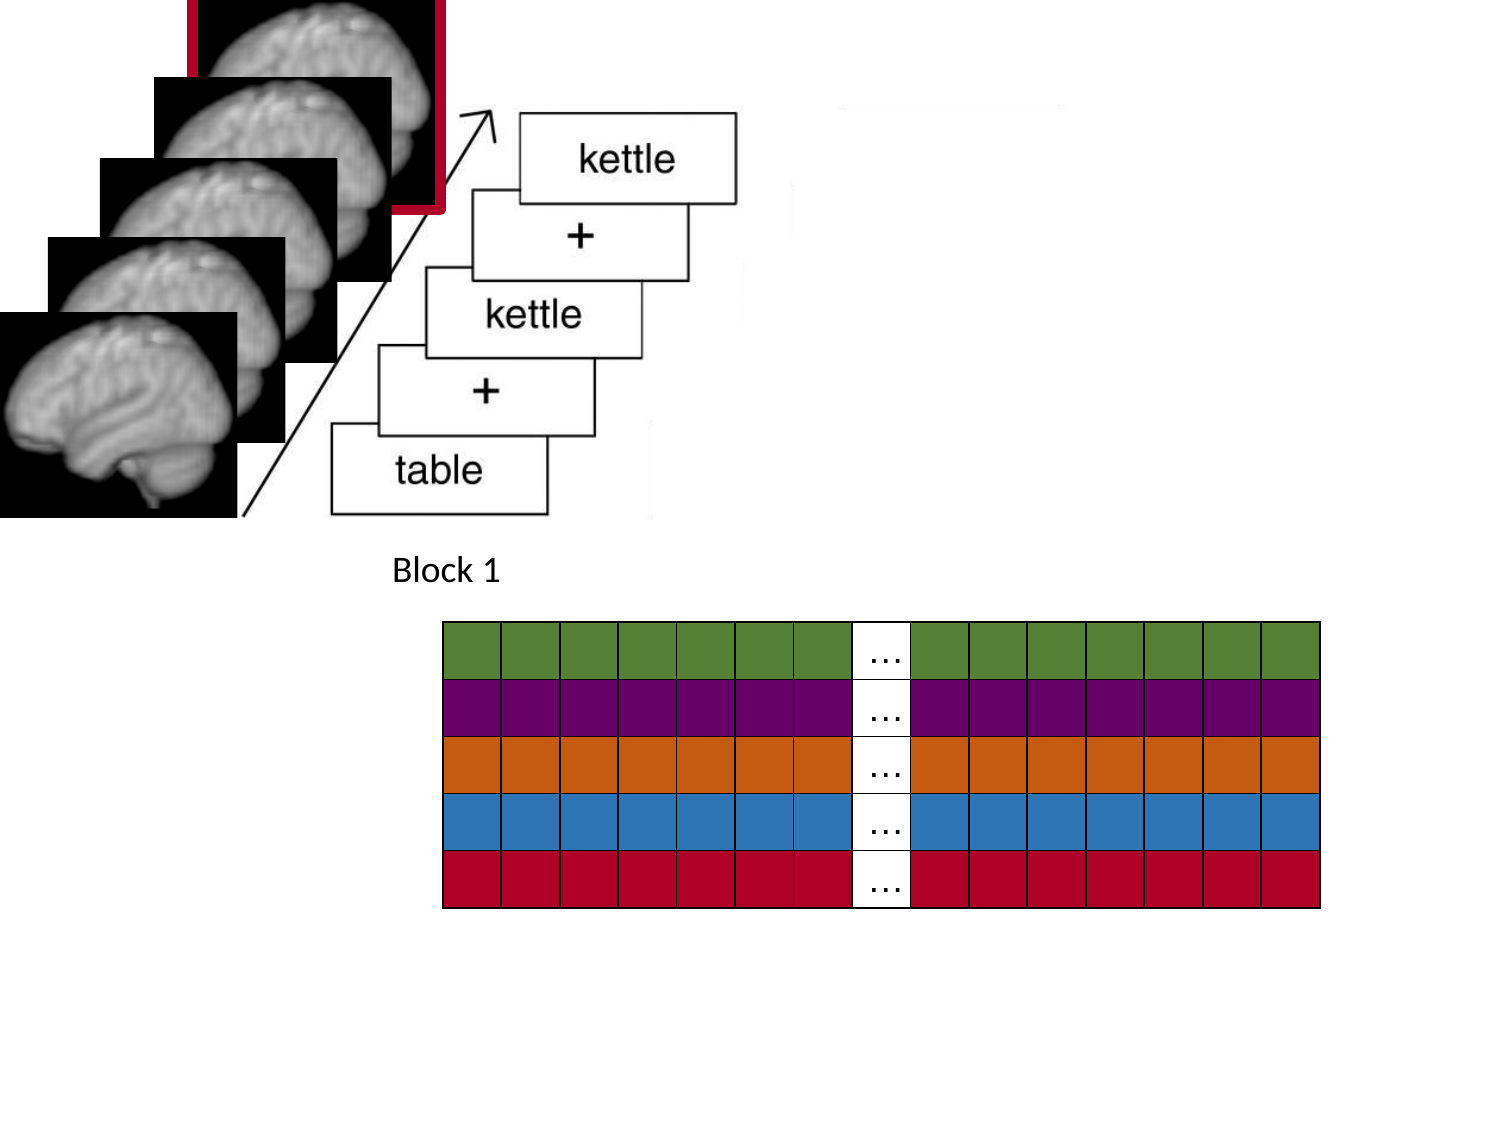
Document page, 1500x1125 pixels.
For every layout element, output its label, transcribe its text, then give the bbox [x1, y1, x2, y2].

table_cell [1262, 680, 1319, 736]
table_cell [677, 680, 734, 736]
table_cell [736, 737, 793, 793]
table_cell [736, 680, 793, 736]
table_cell [911, 737, 968, 793]
table_header [677, 623, 734, 679]
table_cell [502, 794, 559, 850]
table_header [1028, 623, 1085, 679]
table_header [502, 623, 559, 679]
table_header [561, 623, 617, 679]
table_header [1087, 623, 1143, 679]
table_cell [502, 737, 559, 793]
table_cell [1145, 737, 1202, 793]
table_cell [1204, 851, 1260, 907]
table_cell [794, 794, 851, 850]
table_header [1145, 623, 1202, 679]
table_cell [444, 794, 500, 850]
table_cell [561, 851, 617, 907]
table_header [1262, 623, 1319, 679]
table_cell [736, 794, 793, 850]
table_cell … [853, 737, 910, 793]
table_header [444, 623, 500, 679]
table_cell [619, 794, 676, 850]
table_cell [561, 794, 617, 850]
table_header [794, 623, 851, 679]
table_cell [1028, 680, 1085, 736]
table_cell [1262, 737, 1319, 793]
table_cell [444, 737, 500, 793]
table_header [911, 623, 968, 679]
table_cell [1087, 737, 1143, 793]
table_cell [911, 794, 968, 850]
table_cell [1204, 737, 1260, 793]
table_cell [794, 737, 851, 793]
text_box Block 1 [377, 537, 518, 598]
table_cell [1145, 680, 1202, 736]
table_cell [1145, 794, 1202, 850]
table_cell [677, 737, 734, 793]
table_cell [1204, 680, 1260, 736]
table_cell [561, 680, 617, 736]
table_cell [1028, 851, 1085, 907]
table_cell [1204, 794, 1260, 850]
table_cell [1028, 794, 1085, 850]
table_cell [1262, 794, 1319, 850]
table_cell … [853, 794, 910, 850]
table_cell [1262, 851, 1319, 907]
table_header … [853, 623, 910, 679]
table_cell [736, 851, 793, 907]
table_cell [970, 851, 1026, 907]
table_cell [502, 851, 559, 907]
table_header [736, 623, 793, 679]
table_cell [1028, 737, 1085, 793]
table_cell … [853, 680, 910, 736]
table_cell [794, 851, 851, 907]
table_cell … [853, 851, 910, 907]
table_cell [619, 737, 676, 793]
table_cell [970, 737, 1026, 793]
table_cell [1087, 680, 1143, 736]
table_cell [619, 851, 676, 907]
table_cell [1087, 794, 1143, 850]
table_cell [911, 680, 968, 736]
table_cell [1145, 851, 1202, 907]
table_cell [677, 794, 734, 850]
table_cell [502, 680, 559, 736]
table_cell [970, 680, 1026, 736]
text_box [0, 0, 1065, 521]
table_cell [794, 680, 851, 736]
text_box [653, 110, 1065, 528]
table_cell [619, 680, 676, 736]
table_cell [561, 737, 617, 793]
table_header [619, 623, 676, 679]
table_cell [444, 851, 500, 907]
table_header [970, 623, 1026, 679]
table_cell [444, 680, 500, 736]
table_cell [677, 851, 734, 907]
table_cell [970, 794, 1026, 850]
table_cell [911, 851, 968, 907]
table_header [1204, 623, 1260, 679]
table_cell [1087, 851, 1143, 907]
